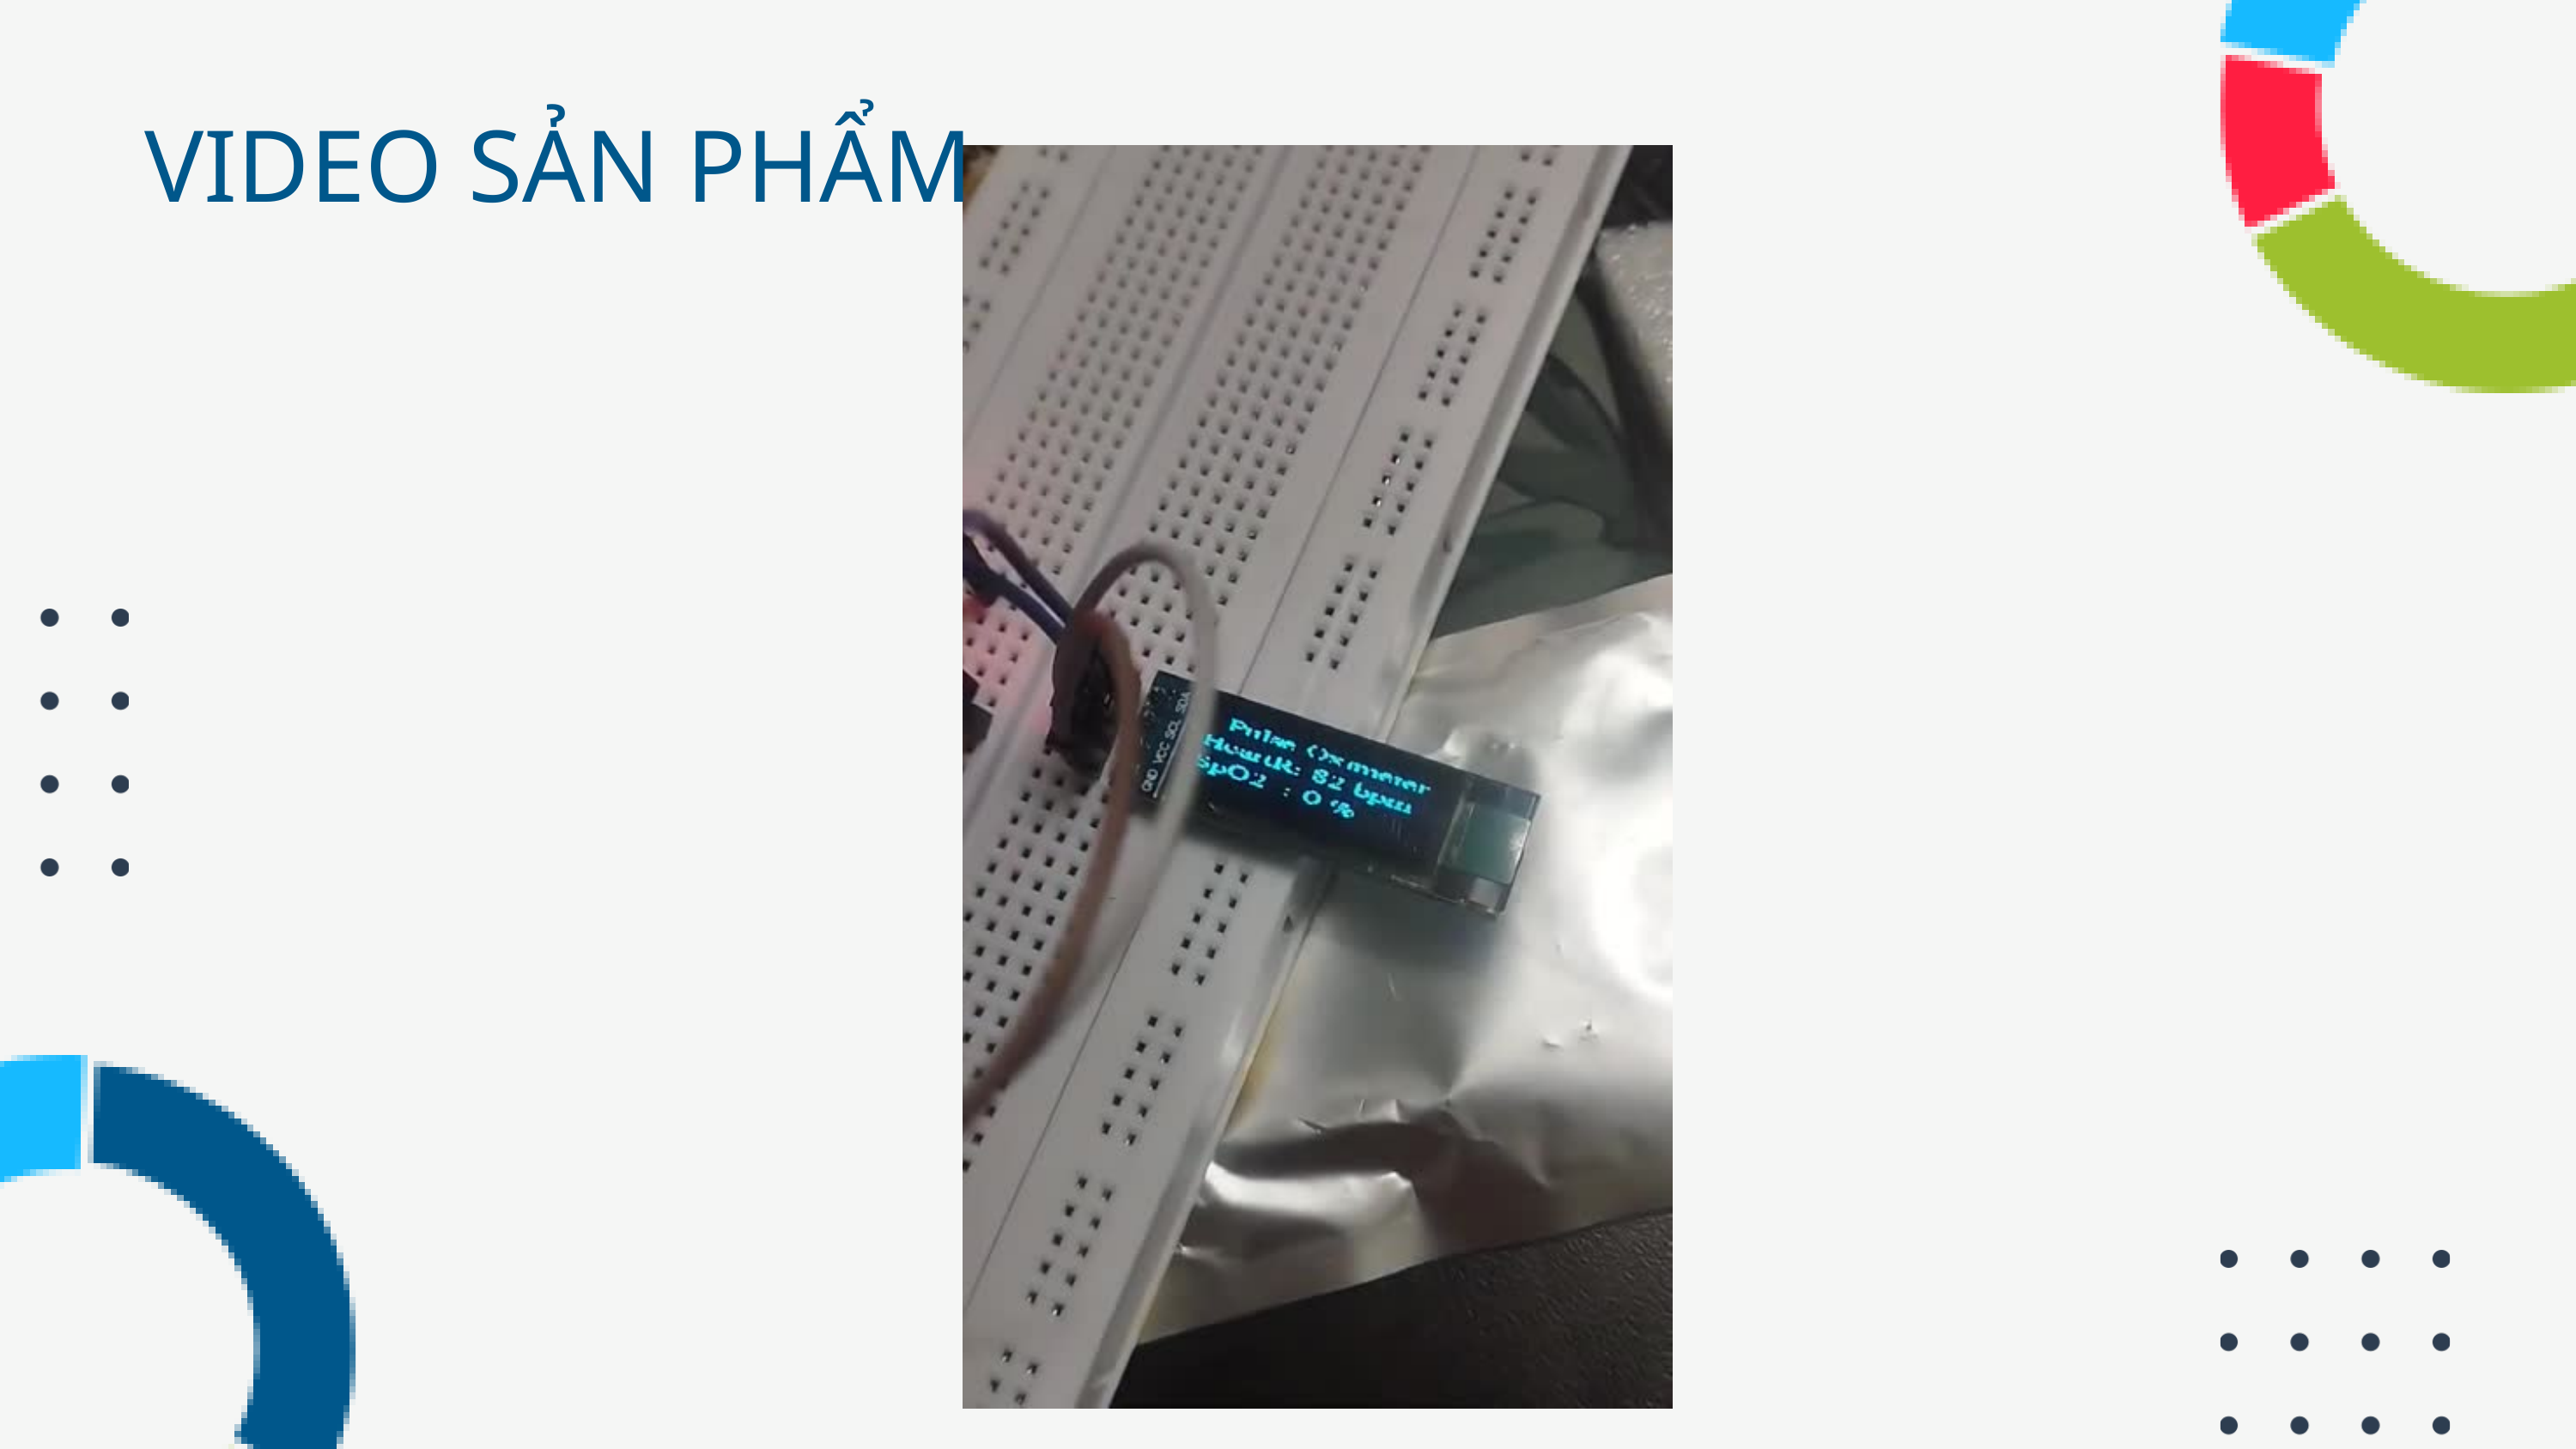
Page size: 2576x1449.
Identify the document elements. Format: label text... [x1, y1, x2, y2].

text_box [0, 1055, 356, 1449]
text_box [962, 144, 1674, 1410]
text_box VIDEO SẢN PHẨM [144, 103, 1011, 222]
text_box [2220, 0, 2576, 393]
text_box [0, 609, 130, 877]
text_box [2220, 1250, 2451, 1449]
